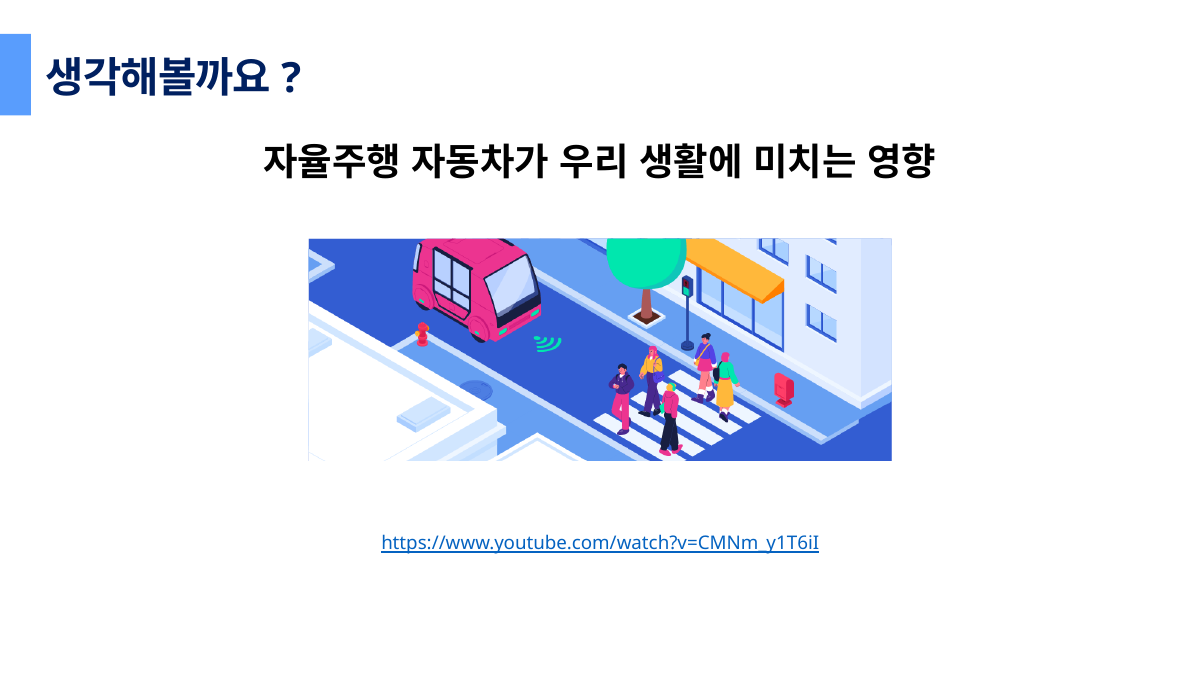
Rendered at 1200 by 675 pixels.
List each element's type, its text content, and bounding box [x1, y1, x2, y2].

text_box [0, 33, 32, 116]
text_box https://www.youtube.com/watch?v=CMNm_y1T6iI [237, 508, 963, 564]
picture [308, 238, 892, 461]
text_box 자율주행 자동차가 우리 생활에 미치는 영향 [184, 130, 1015, 191]
text_box 생각해볼까요? [32, 43, 712, 109]
